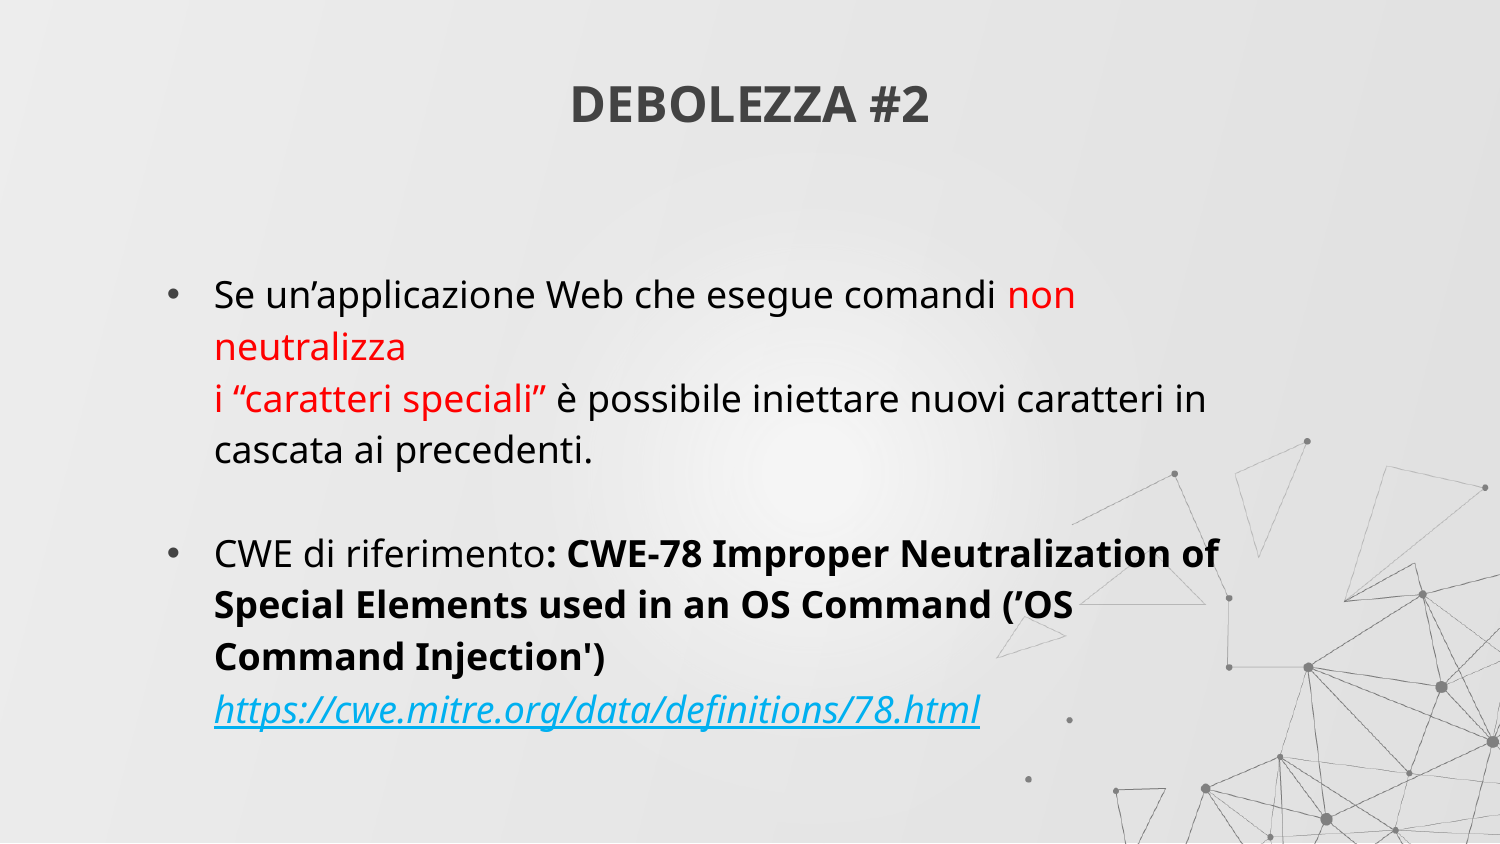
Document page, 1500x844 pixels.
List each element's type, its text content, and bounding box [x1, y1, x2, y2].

list Se un’applicazione Web che esegue comandi non neutralizza i “caratteri speciali” è possibile iniettare nuovi caratteri in cascata ai precedenti. CWE di riferimento: CWE-78 Improper Neutralization of Special Elements used in an OS Command (’OS Command Injection') https://cwe.mitre.org/data/definitions/78.html [122, 163, 1258, 740]
picture [0, 0, 1500, 844]
title DEBOLEZZA #2 [322, 57, 1178, 214]
